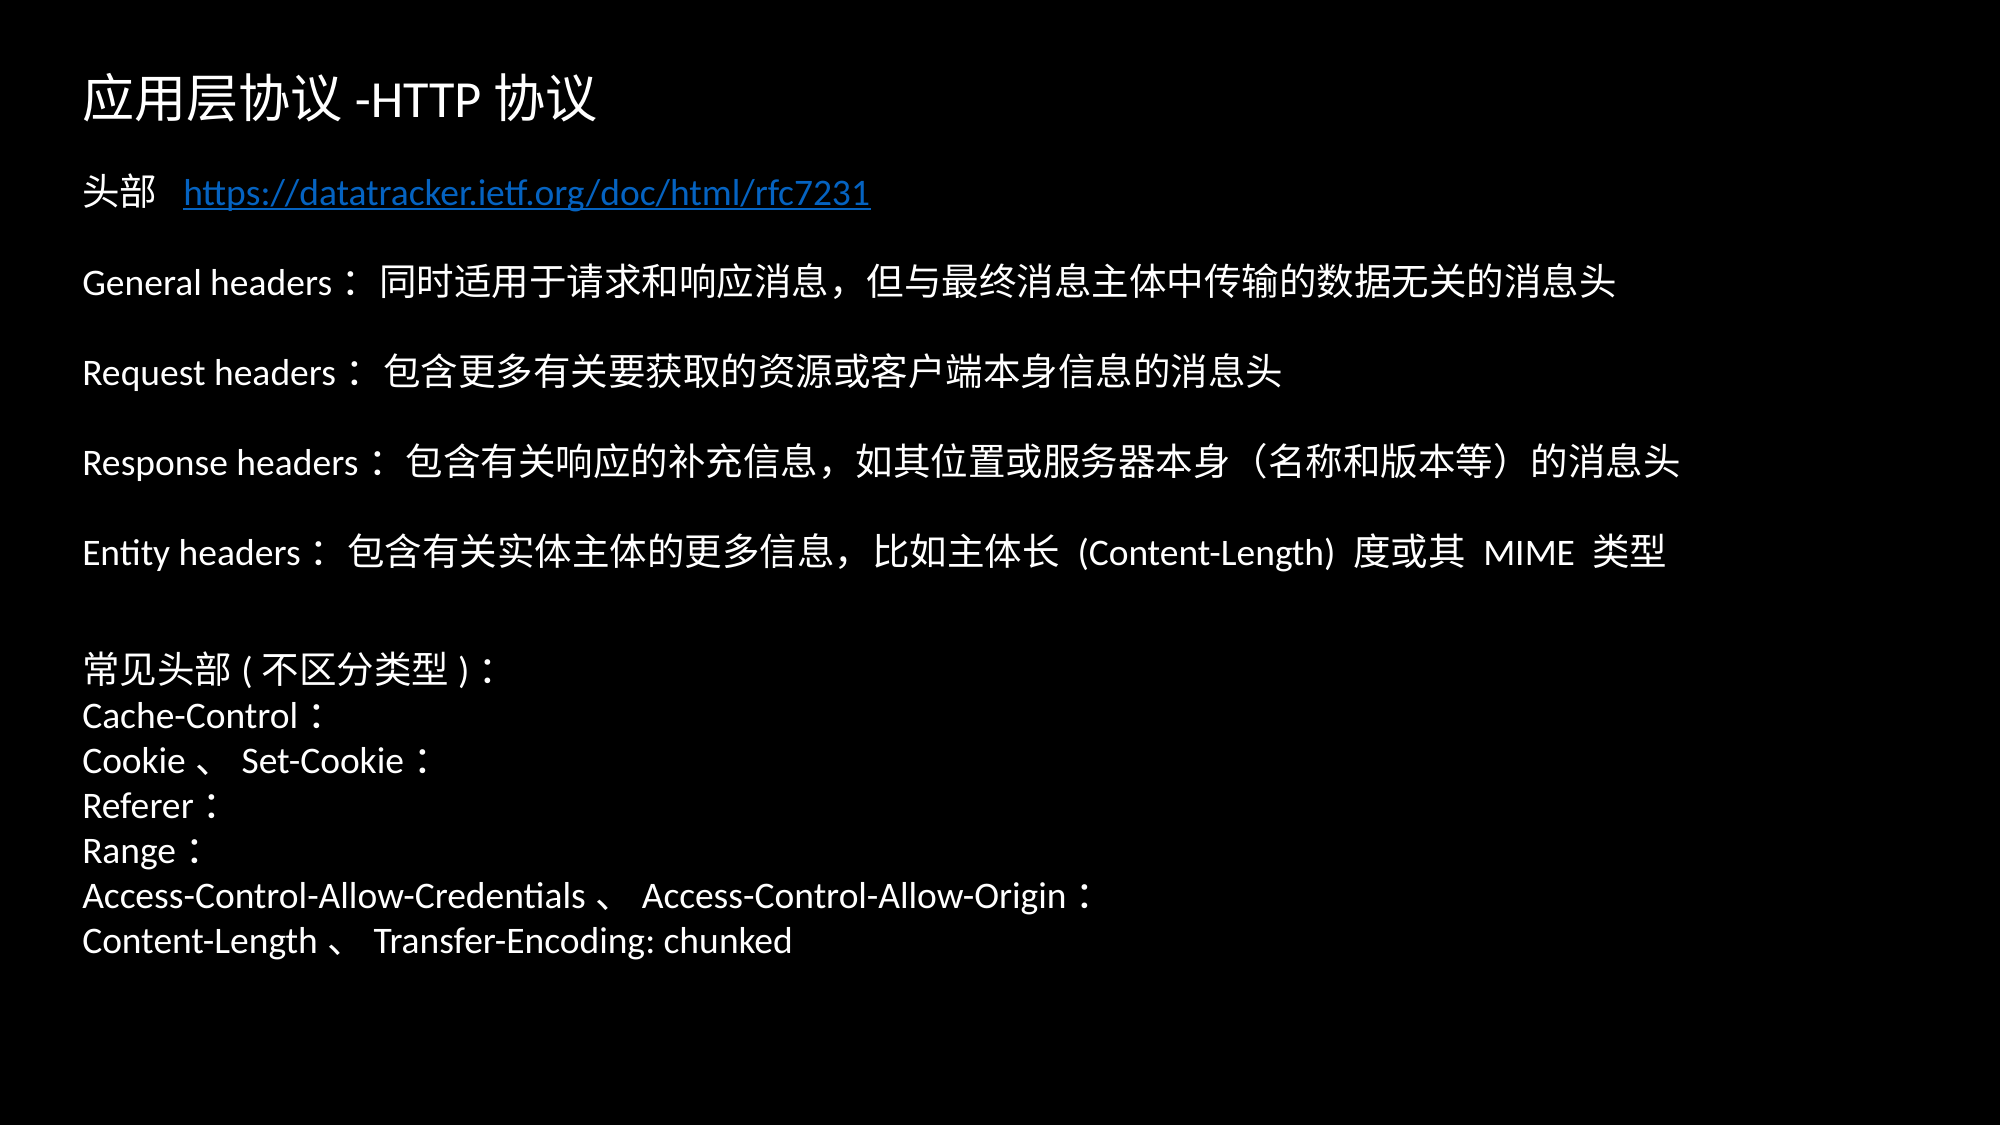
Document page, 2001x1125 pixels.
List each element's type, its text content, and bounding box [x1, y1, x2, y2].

text_box 应用层协议-HTTP协议 [67, 57, 748, 135]
text_box 常见头部(不区分类型)： Cache-Control： Cookie、Set-Cookie： Referer： Range： Access-Control-Allow-Credentials、Access-Control-Allow-Origin： Content-Length、Transfer-Encoding: chunked [67, 638, 1681, 1059]
text_box 头部 https://datatracker.ietf.org/doc/html/rfc7231 General headers：同时适用于请求和响应消息，但与最终消息主体中传输的数据无关的消息头 Request headers：包含更多有关要获取的资源或客户端本身信息的消息头 Response headers：包含有关响应的补充信息，如其位置或服务器本身（名称和版本等）的消息头 Entity headers：包含有关实体主体的更多信息，比如主体长 (Content-Length) 度或其 MIME 类型 [67, 160, 1792, 805]
